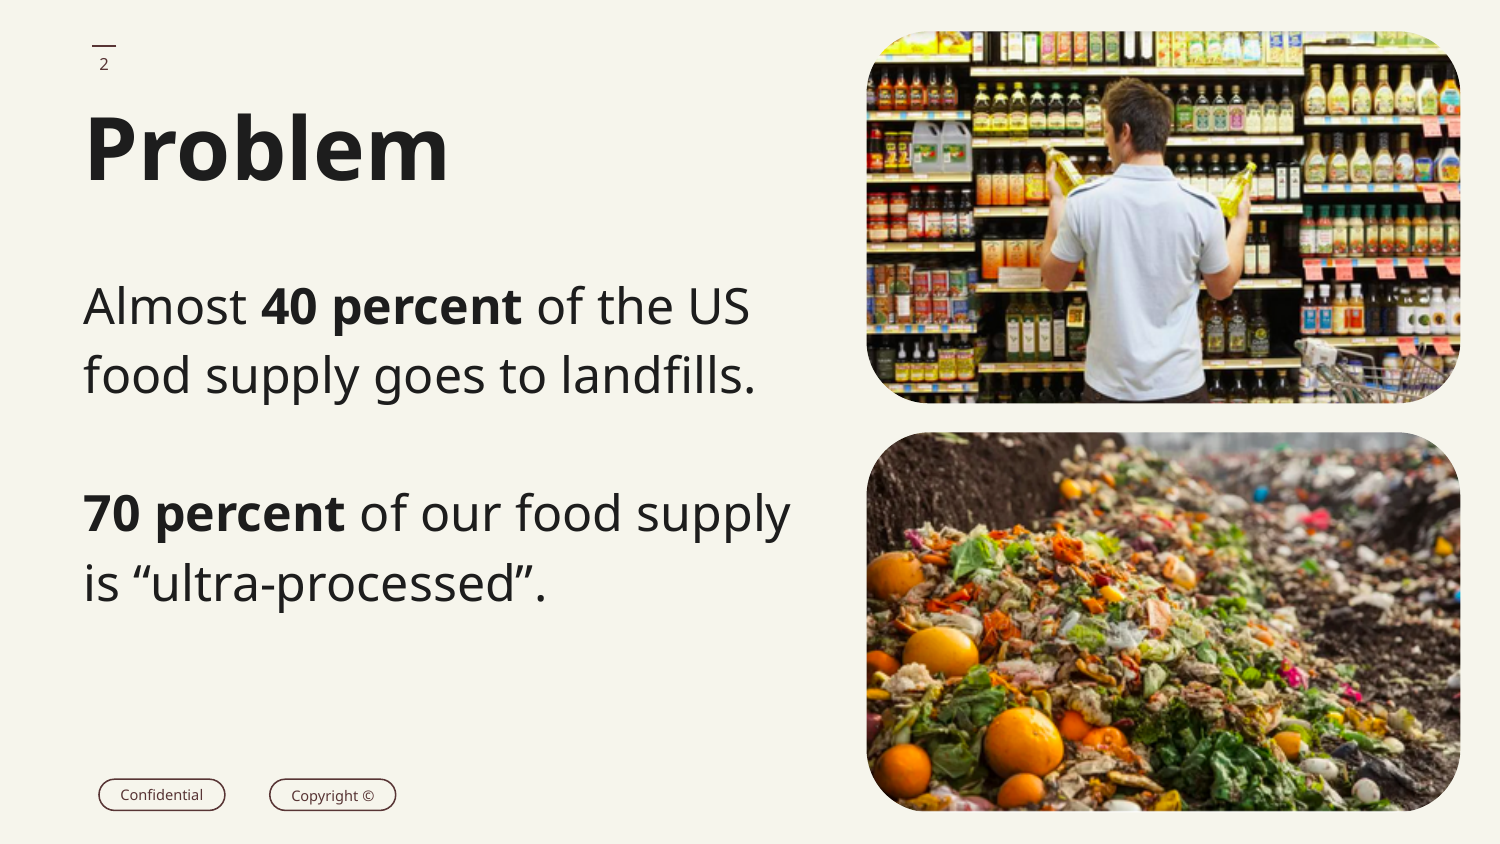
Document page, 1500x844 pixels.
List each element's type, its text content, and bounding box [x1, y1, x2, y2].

list Almost 40 percent of the US food supply goes to landfills. 70 percent of our food supply is “ultra-processed”. [69, 251, 823, 844]
picture [866, 432, 1461, 813]
title Problem [69, 97, 794, 251]
picture [866, 31, 1461, 404]
slide_number ‹#› [69, 33, 140, 98]
